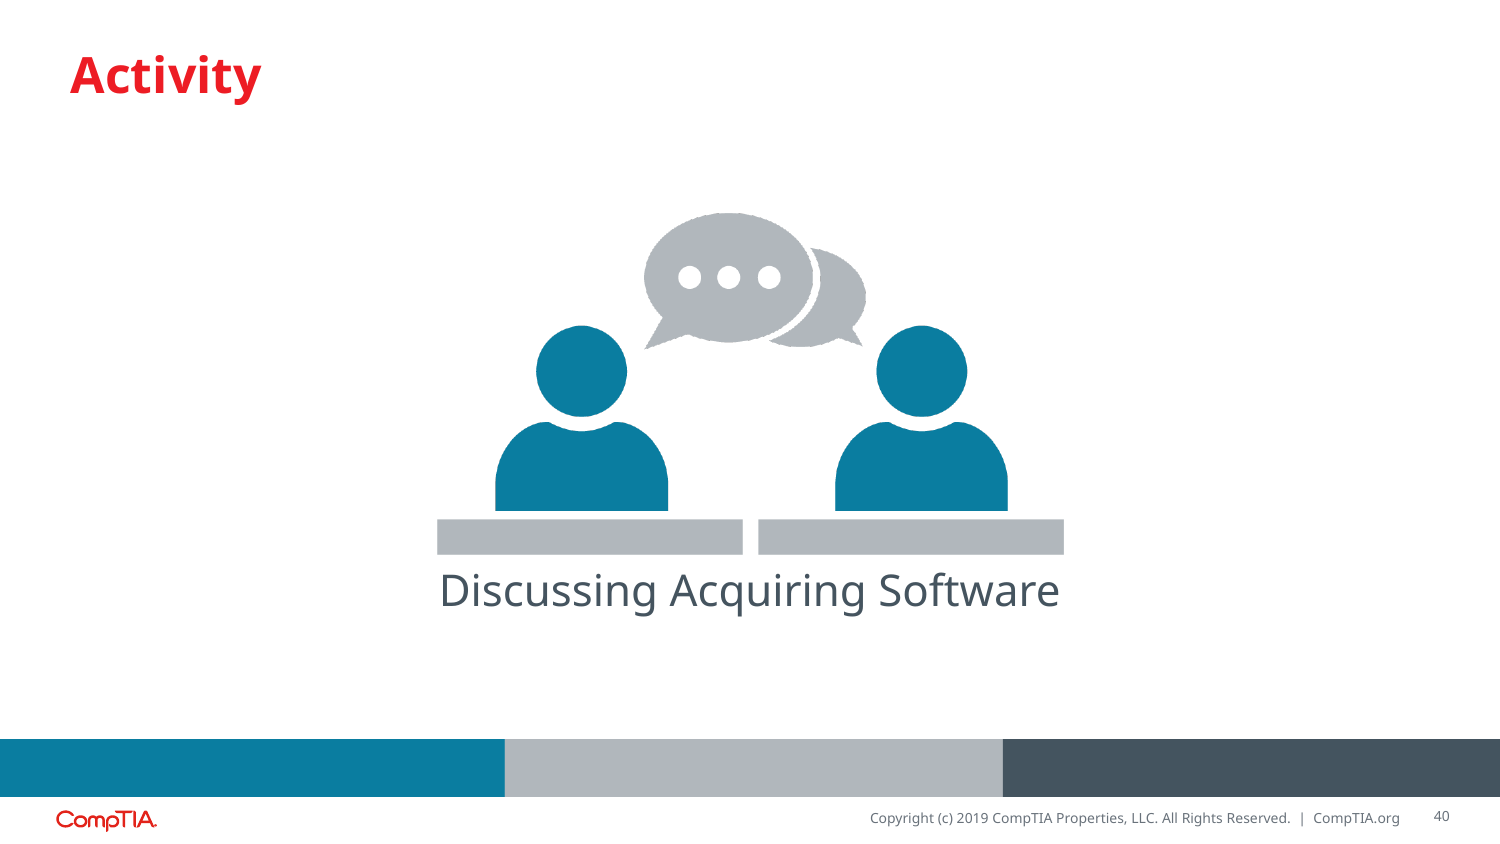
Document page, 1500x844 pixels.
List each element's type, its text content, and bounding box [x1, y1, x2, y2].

picture [435, 211, 1064, 555]
slide_number 40 [1407, 800, 1450, 835]
picture [505, 739, 1500, 797]
list Discussing Acquiring Software [0, 555, 1500, 631]
